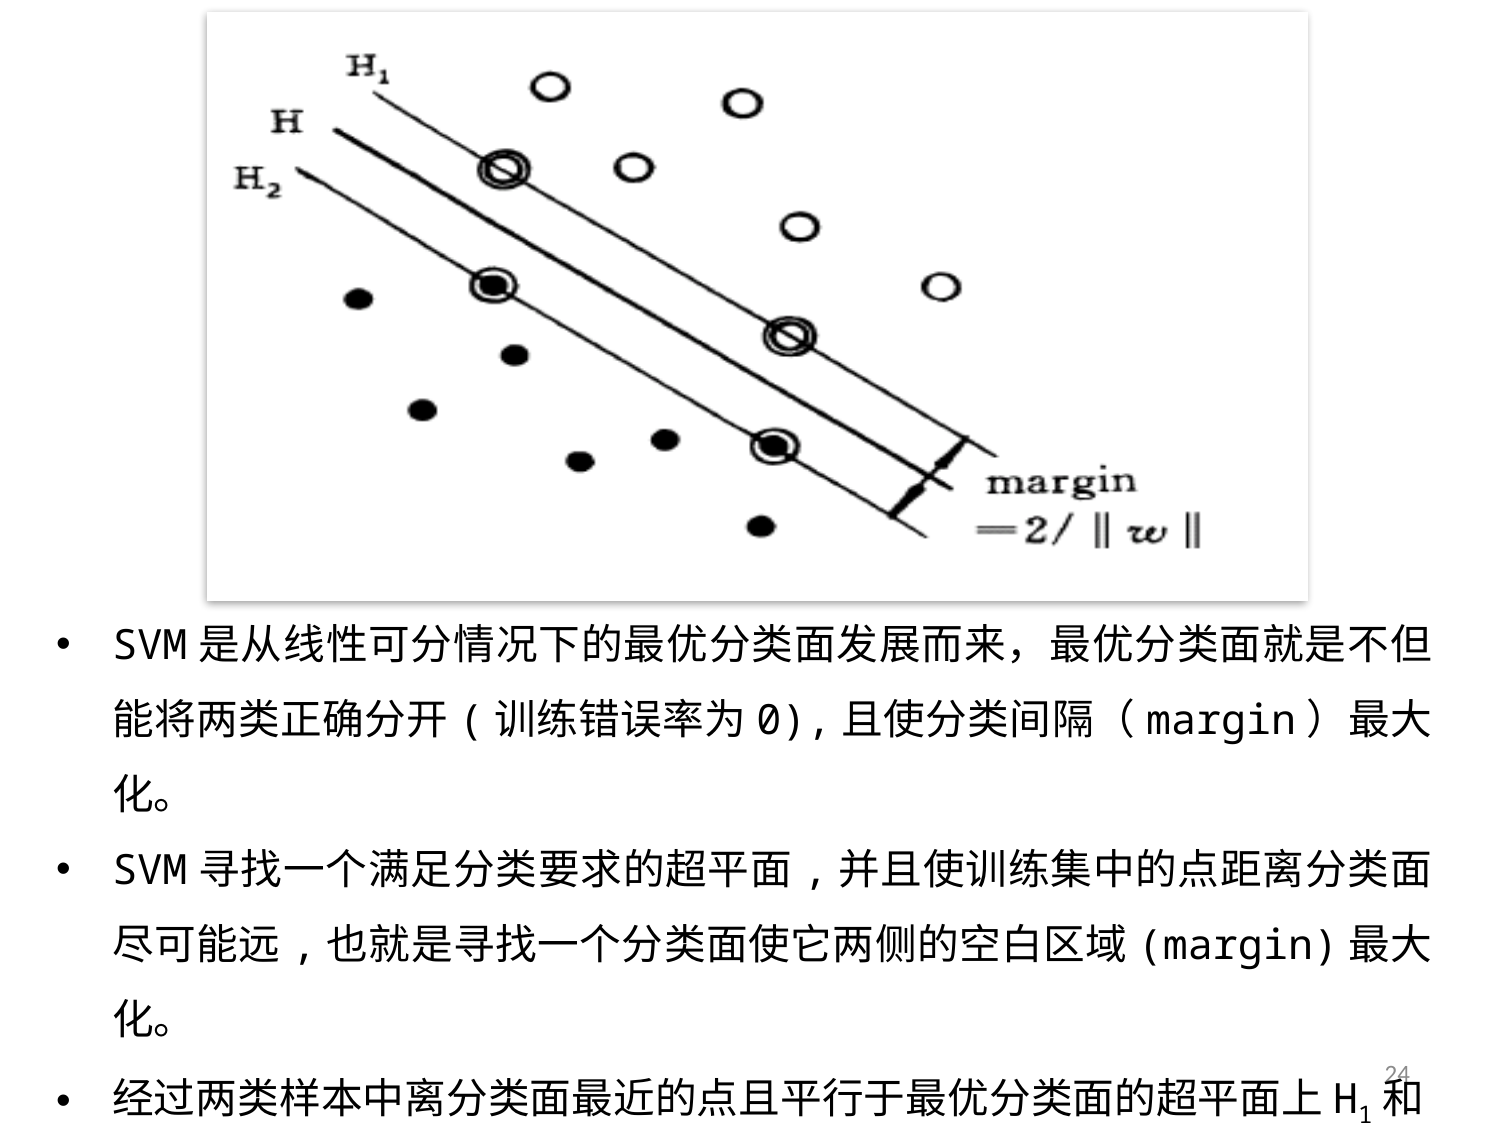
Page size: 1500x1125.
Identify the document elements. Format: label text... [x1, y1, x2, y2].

picture [220, 26, 1294, 587]
slide_number 24 [1074, 1042, 1425, 1103]
text_box SVM是从线性可分情况下的最优分类面发展而来，最优分类面就是不但能将两类正确分开(训练错误率为0),且使分类间隔（margin）最大化。 SVM寻找一个满足分类要求的超平面,并且使训练集中的点距离分类面尽可能远,也就是寻找一个分类面使它两侧的空白区域(margin)最大化。 经过两类样本中离分类面最近的点且平行于最优分类面的超平面上H1和H2的训练样本叫做支持向量。 [41, 585, 1447, 1125]
